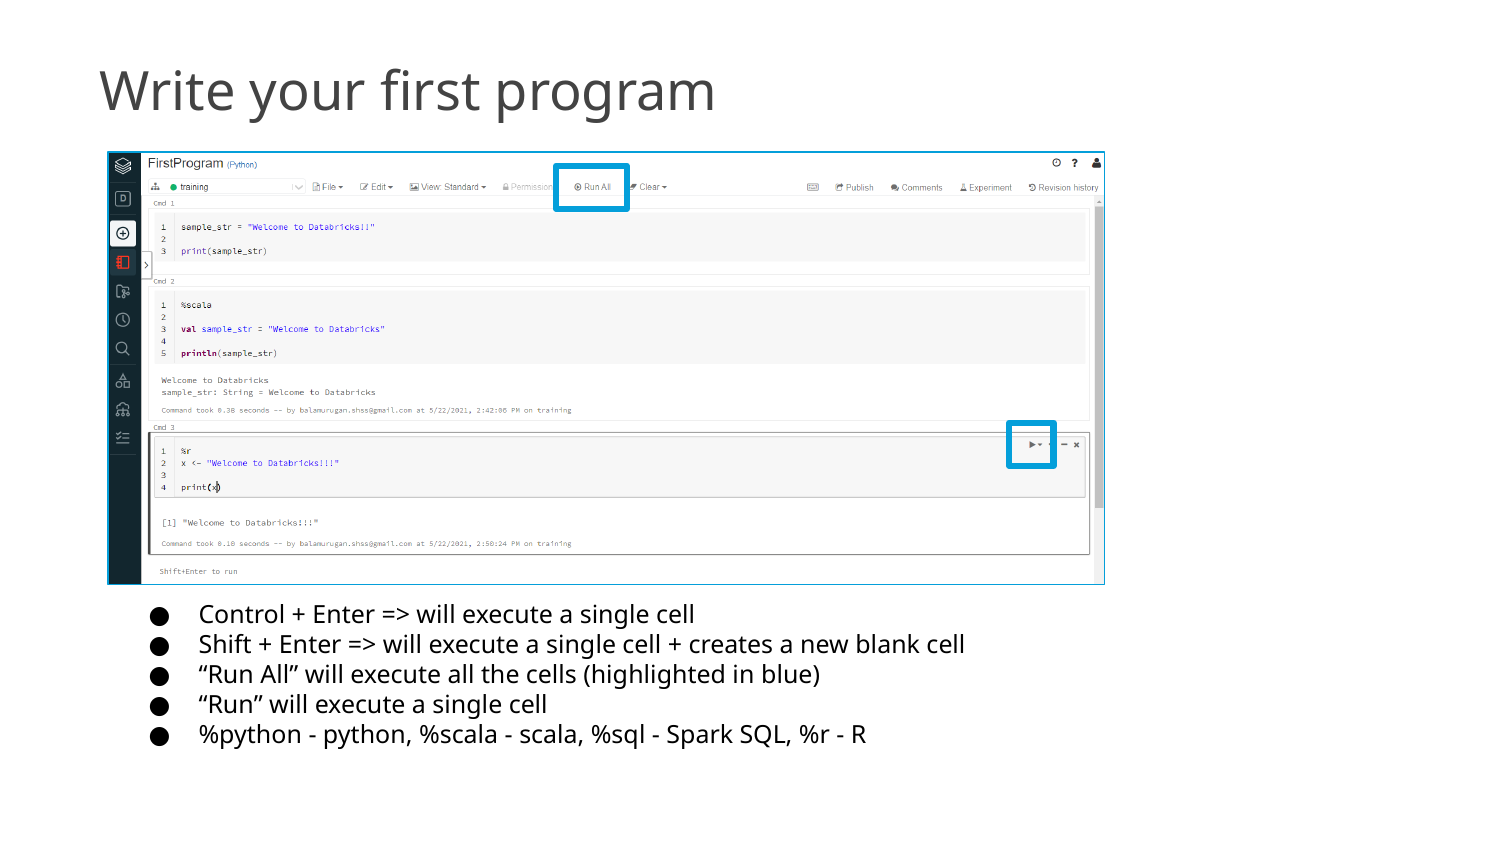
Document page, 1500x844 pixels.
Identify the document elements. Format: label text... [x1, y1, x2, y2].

text_box Control + Enter => will execute a single cell Shift + Enter => will execute a single cell + creates a new blank cell “Run All” will execute all the cells (highlighted in blue) “Run” will execute a single cell %python - python, %scala - scala, %sql - Spark SQL, %r - R [108, 589, 1104, 764]
text_box Write your first program [84, 58, 1226, 118]
picture [110, 154, 1103, 583]
